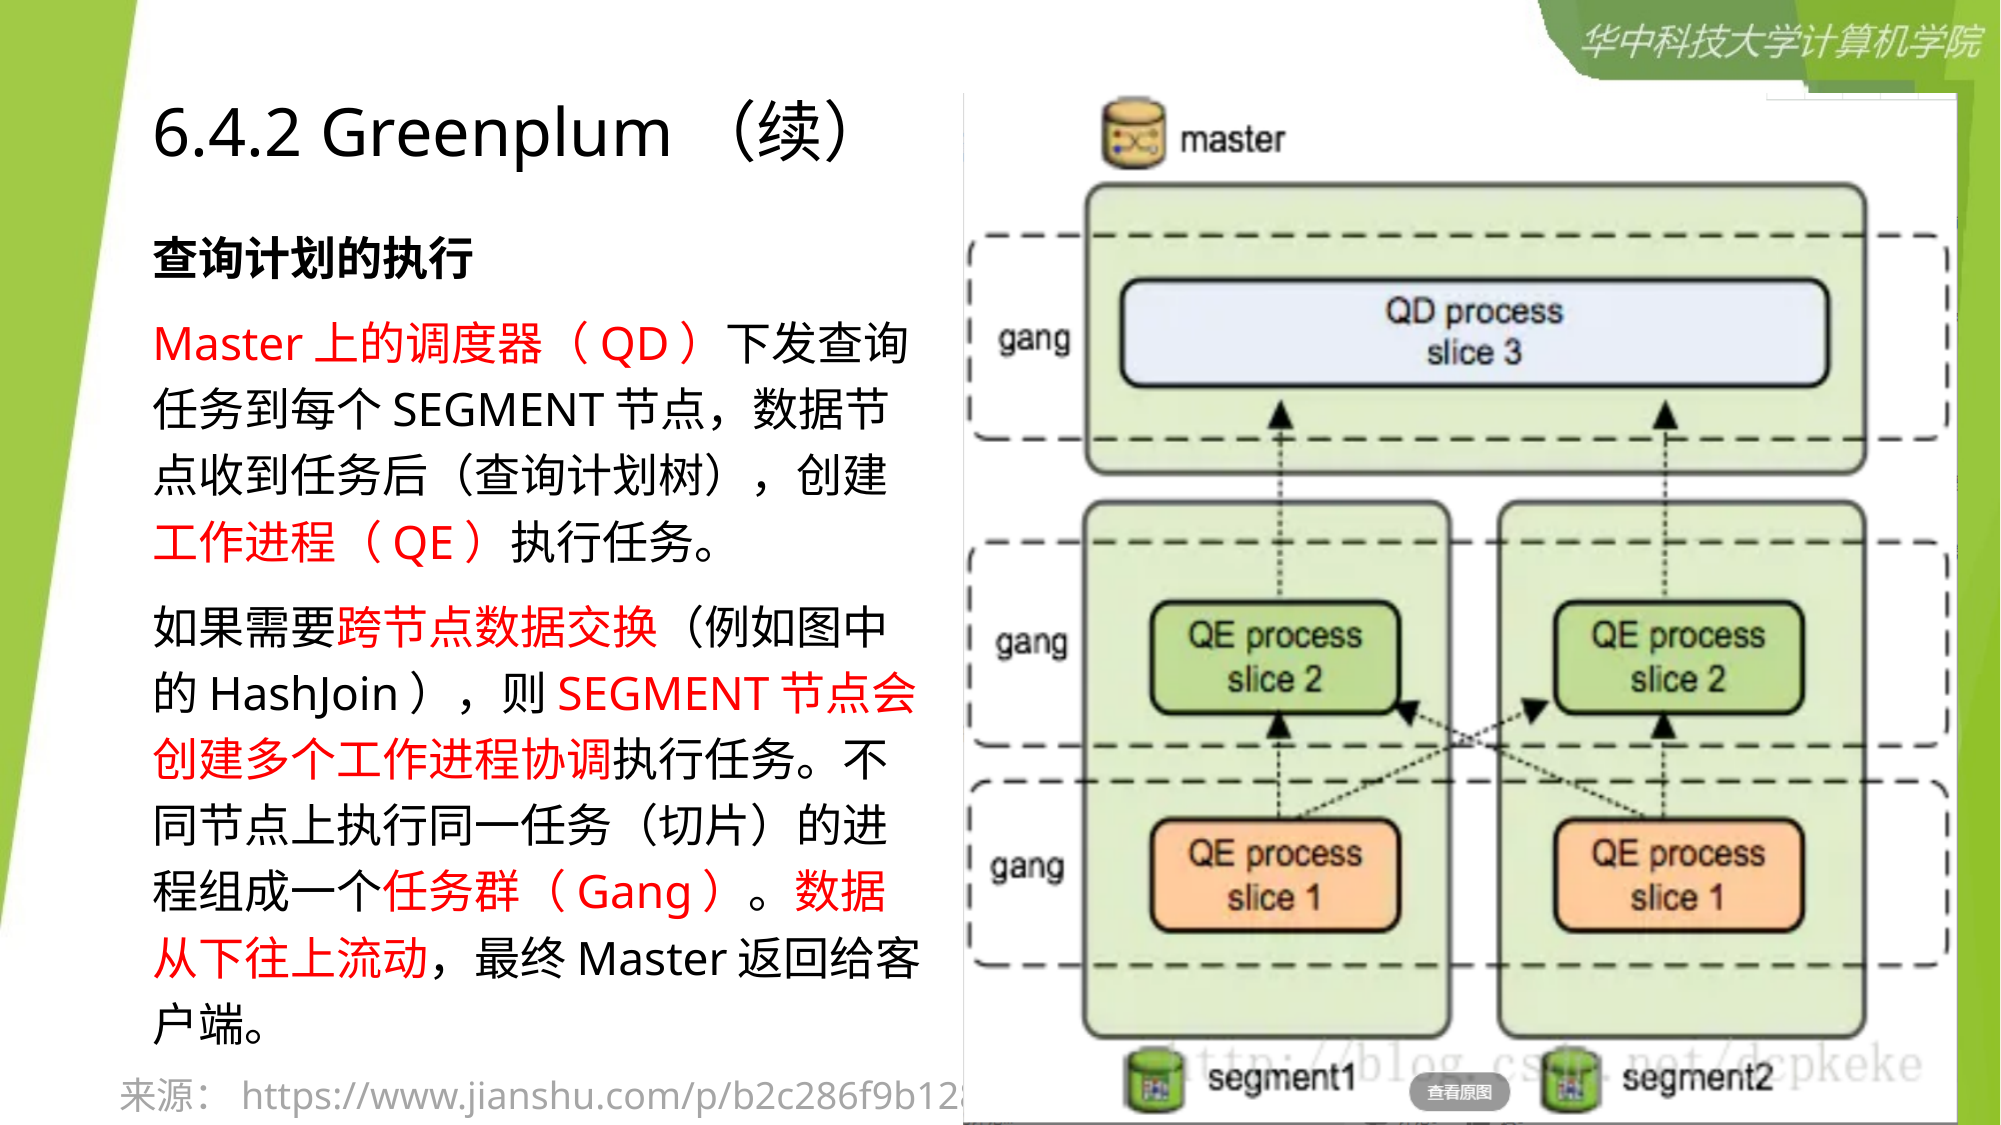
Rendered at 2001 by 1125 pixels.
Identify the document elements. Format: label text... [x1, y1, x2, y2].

picture [0, 0, 2001, 1125]
list 查询计划的执行 Master上的调度器（QD）下发查询任务到每个SEGMENT节点，数据节点收到任务后（查询计划树），创建工作进程（QE）执行任务。 如果需要跨节点数据交换（例如图中的HashJoin），则SEGMENT节点会创建多个工作进程协调执行任务。不同节点上执行同一任务（切片）的进程组成一个任务群（Gang）。数据从下往上流动，最终Master返回给客户端。 [137, 210, 940, 1064]
title 6.4.2 Greenplum（续） [137, 59, 1863, 211]
text_box 来源：https://www.jianshu.com/p/b2c286f9b128 [104, 1064, 963, 1125]
